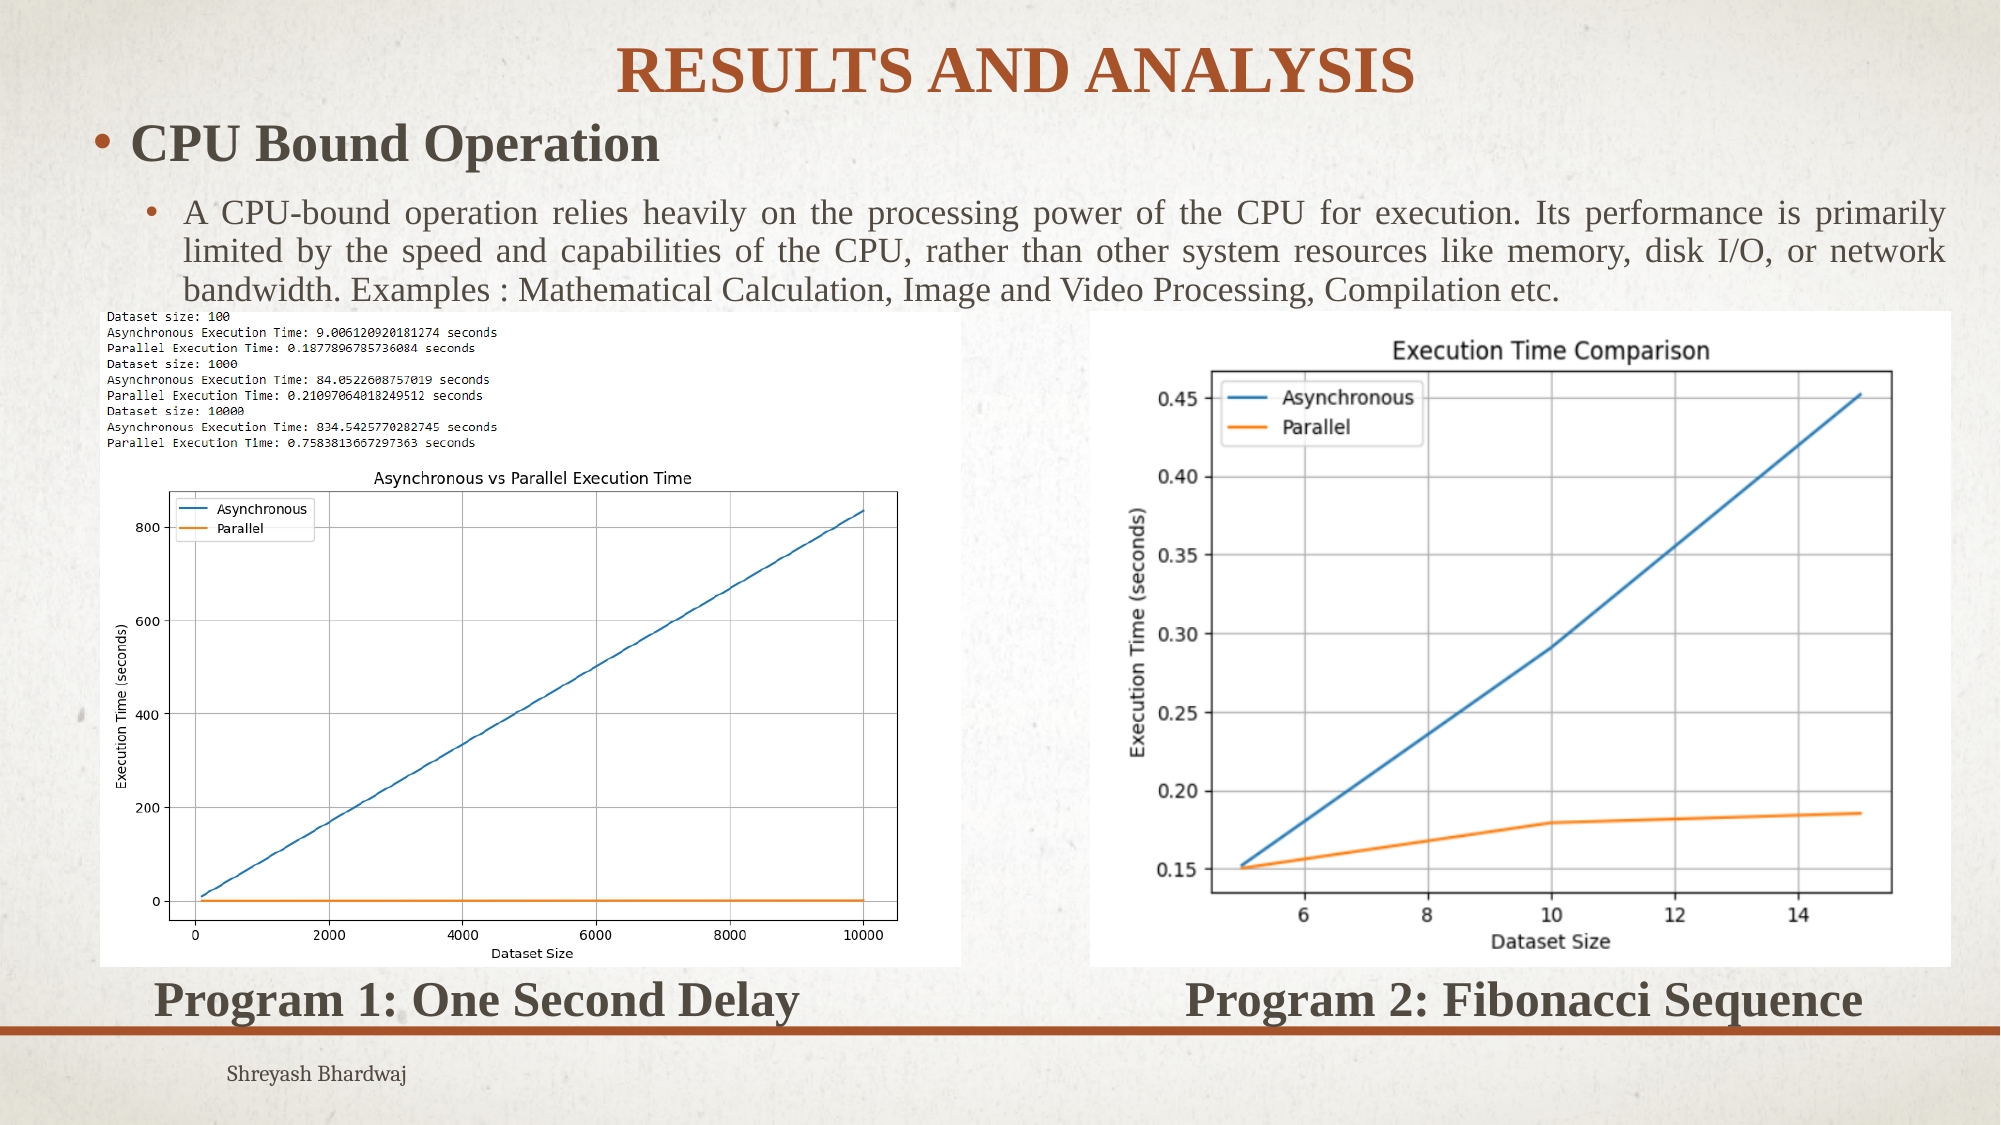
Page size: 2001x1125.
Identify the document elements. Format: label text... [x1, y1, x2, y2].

footer Shreyash Bhardwaj [212, 1053, 1063, 1093]
text_box Program 1: One Second Delay [100, 967, 847, 1038]
list CPU Bound Operation A CPU-bound operation relies heavily on the processing power of the CPU for execution. Its performance is primarily limited by the speed and capabilities of the CPU, rather than other system resources like memory, disk I/O, or network bandwidth. Examples : Mathematical Calculation, Image and Video Processing, Compilation etc. [70, 107, 1963, 318]
picture [0, 0, 2001, 1125]
text_box Program 2: Fibonacci Sequence [1147, 967, 1894, 1038]
title RESULTS AND ANALYSIS [229, 21, 1805, 115]
